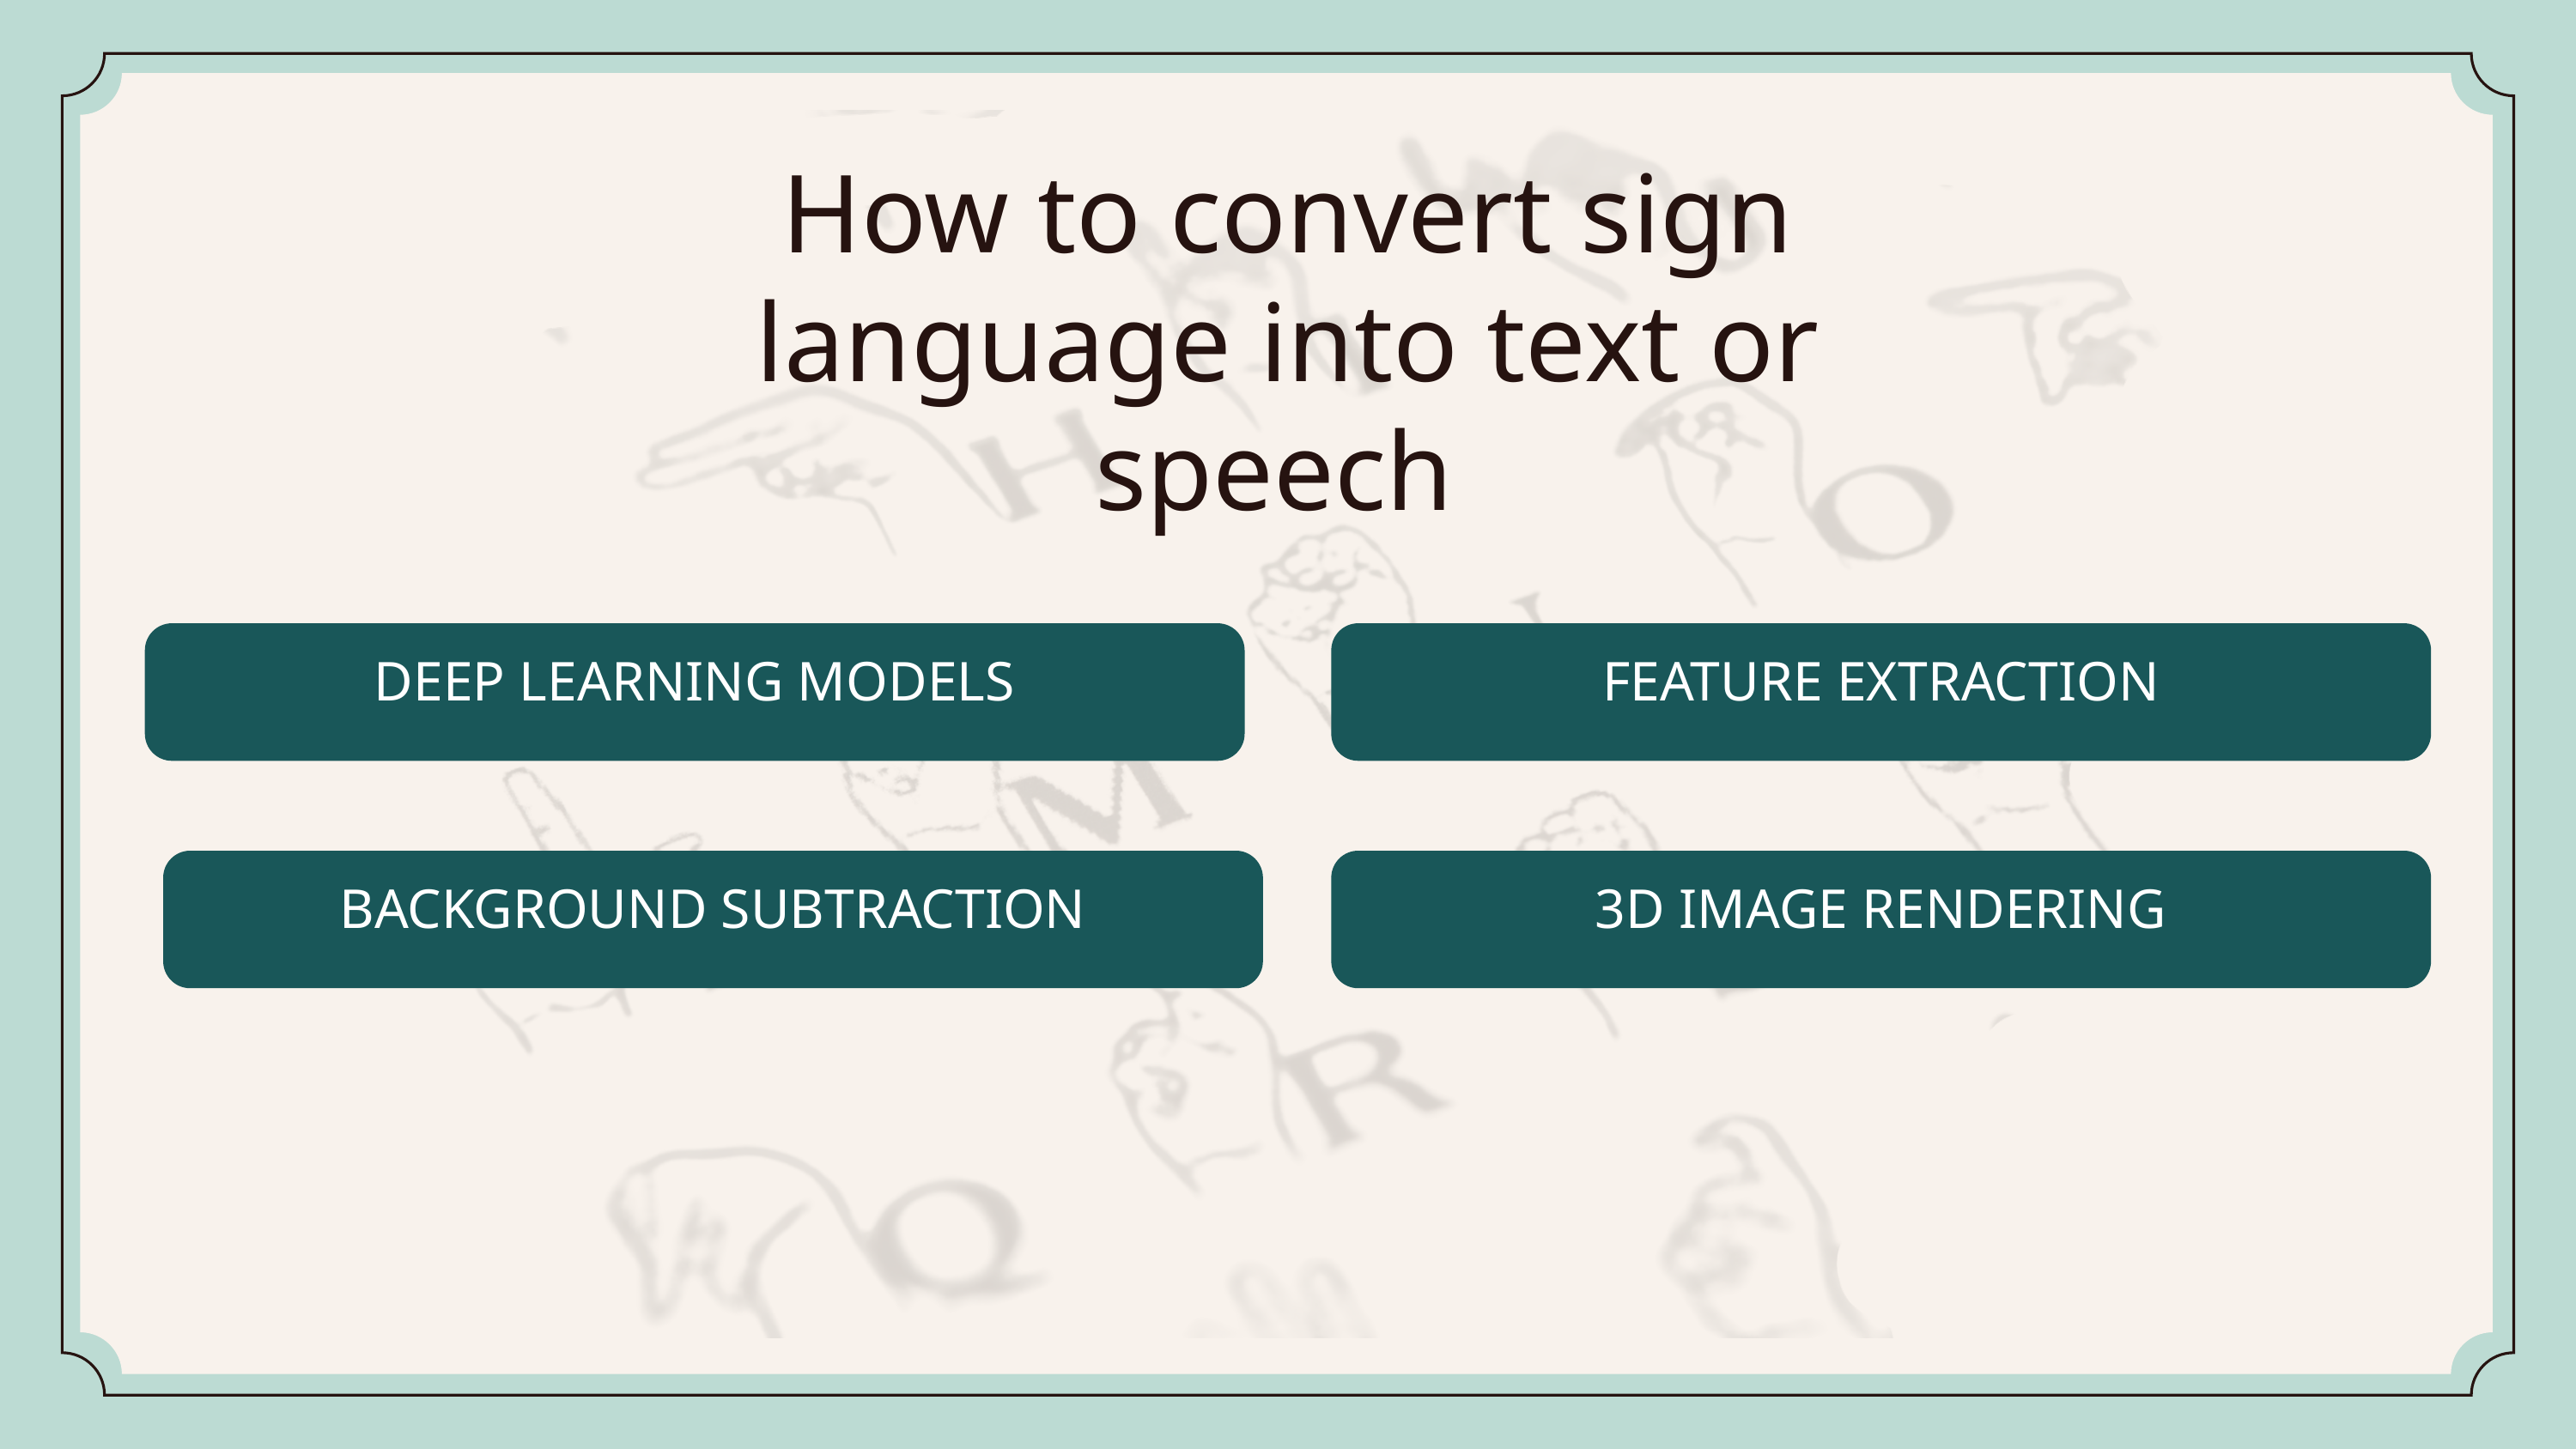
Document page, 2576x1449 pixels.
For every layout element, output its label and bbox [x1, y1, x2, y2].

text_box [62, 53, 2514, 1396]
text_box [144, 622, 1245, 761]
text_box [1331, 622, 2432, 761]
text_box [162, 850, 1264, 989]
text_box [1331, 850, 2432, 989]
